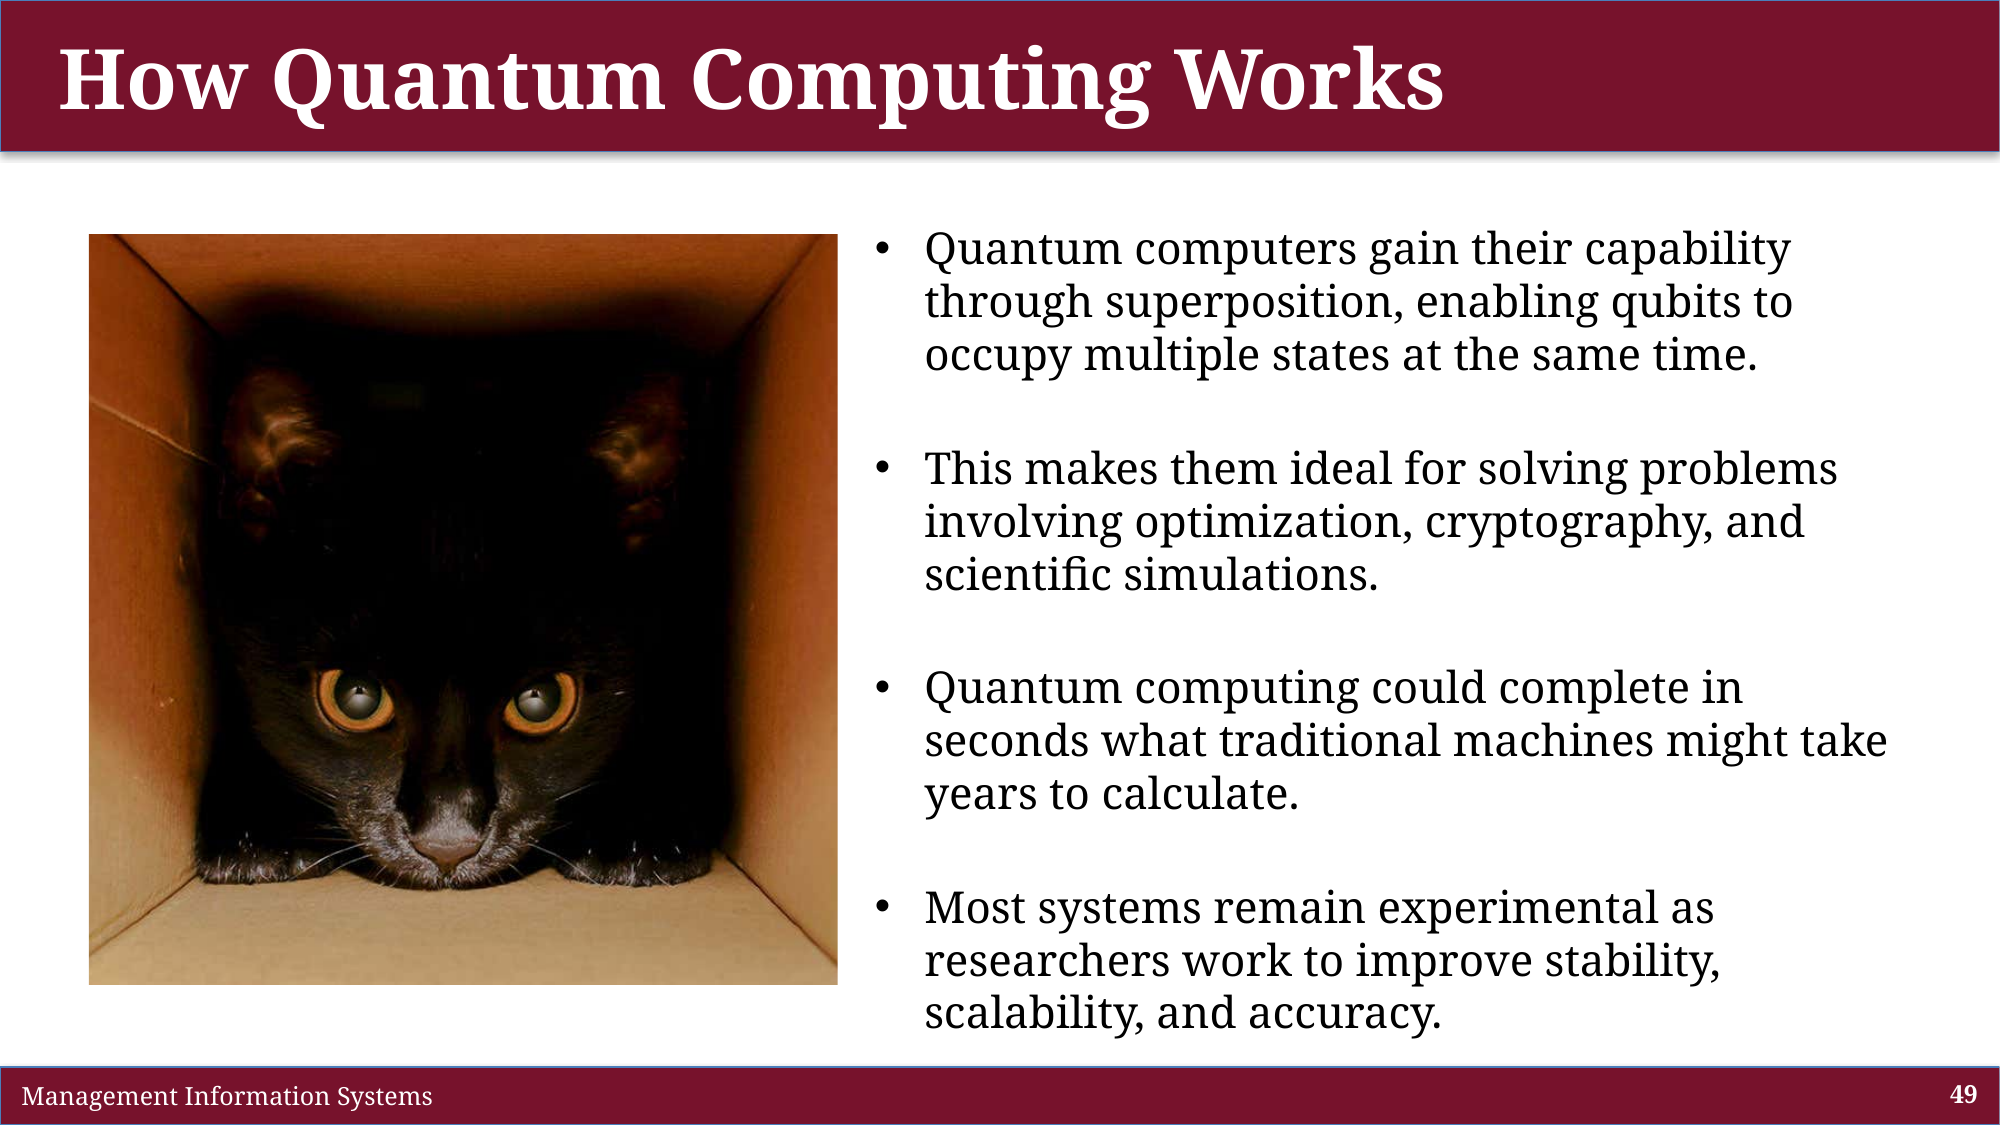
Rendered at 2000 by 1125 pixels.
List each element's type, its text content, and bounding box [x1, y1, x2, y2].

picture [88, 233, 838, 985]
footer Management Information Systems [0, 1066, 475, 1125]
list Quantum computers gain their capability through superposition, enabling qubits to occupy multiple states at the same time. This makes them ideal for solving problems involving optimization, cryptography, and scientific simulations. Quantum computing could complete in seconds what traditional machines might take years to calculate. Most systems remain experimental as researchers work to improve stability, scalability, and accuracy. [859, 213, 1911, 1047]
slide_number 49 [1649, 1066, 2000, 1125]
title How Quantum Computing Works [0, 0, 2000, 152]
text_box [475, 1066, 1649, 1125]
